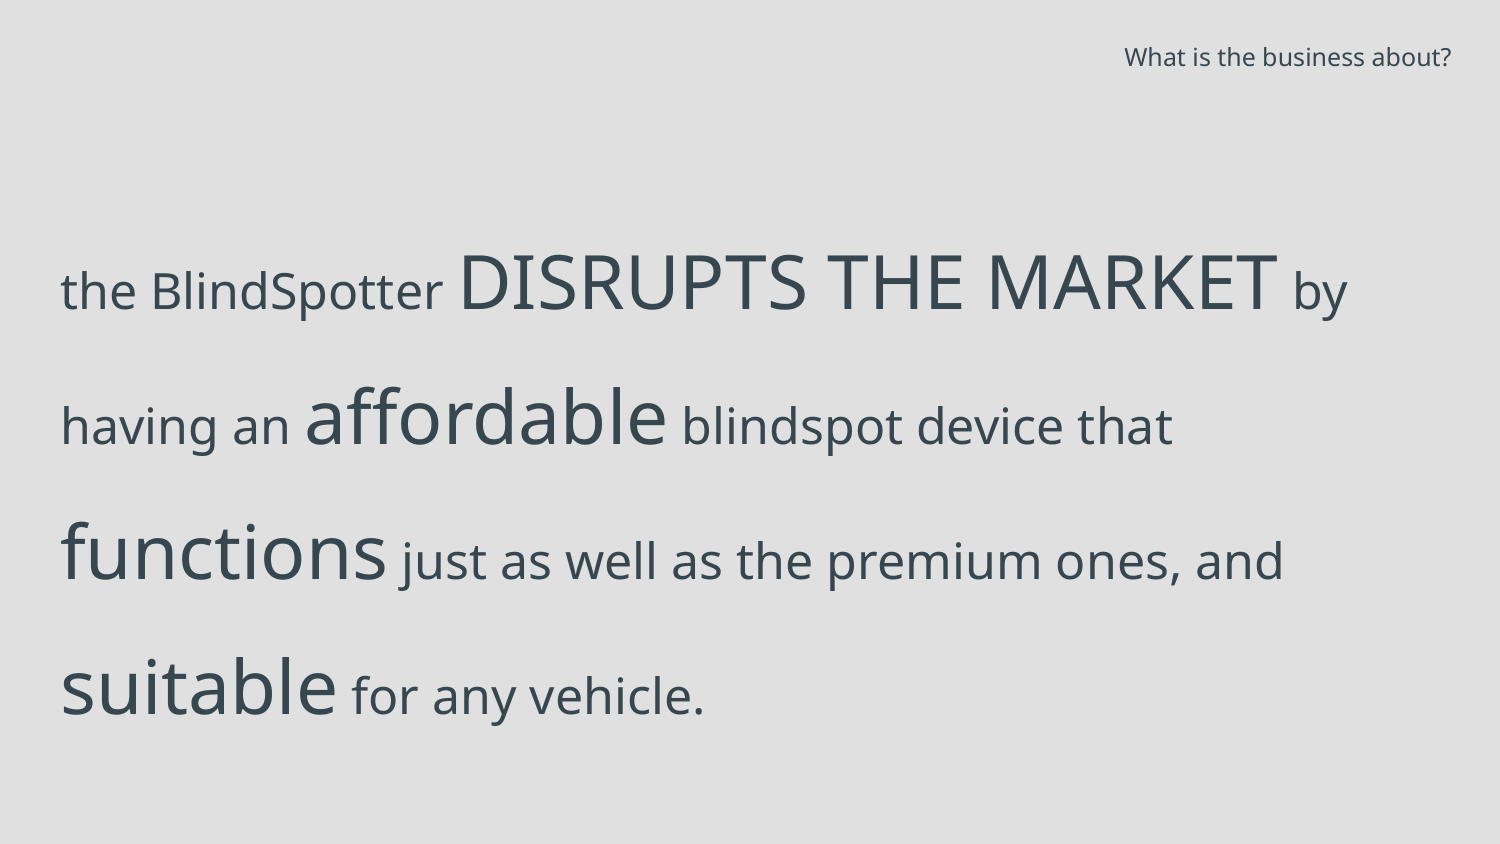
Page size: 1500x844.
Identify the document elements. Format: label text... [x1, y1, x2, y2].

text_box What is the business about? [1063, 26, 1468, 83]
title the BlindSpotter DISRUPTS THE MARKET by having an affordable blindspot device that functions just as well as the premium ones, and suitable for any vehicle. [45, 178, 1455, 740]
